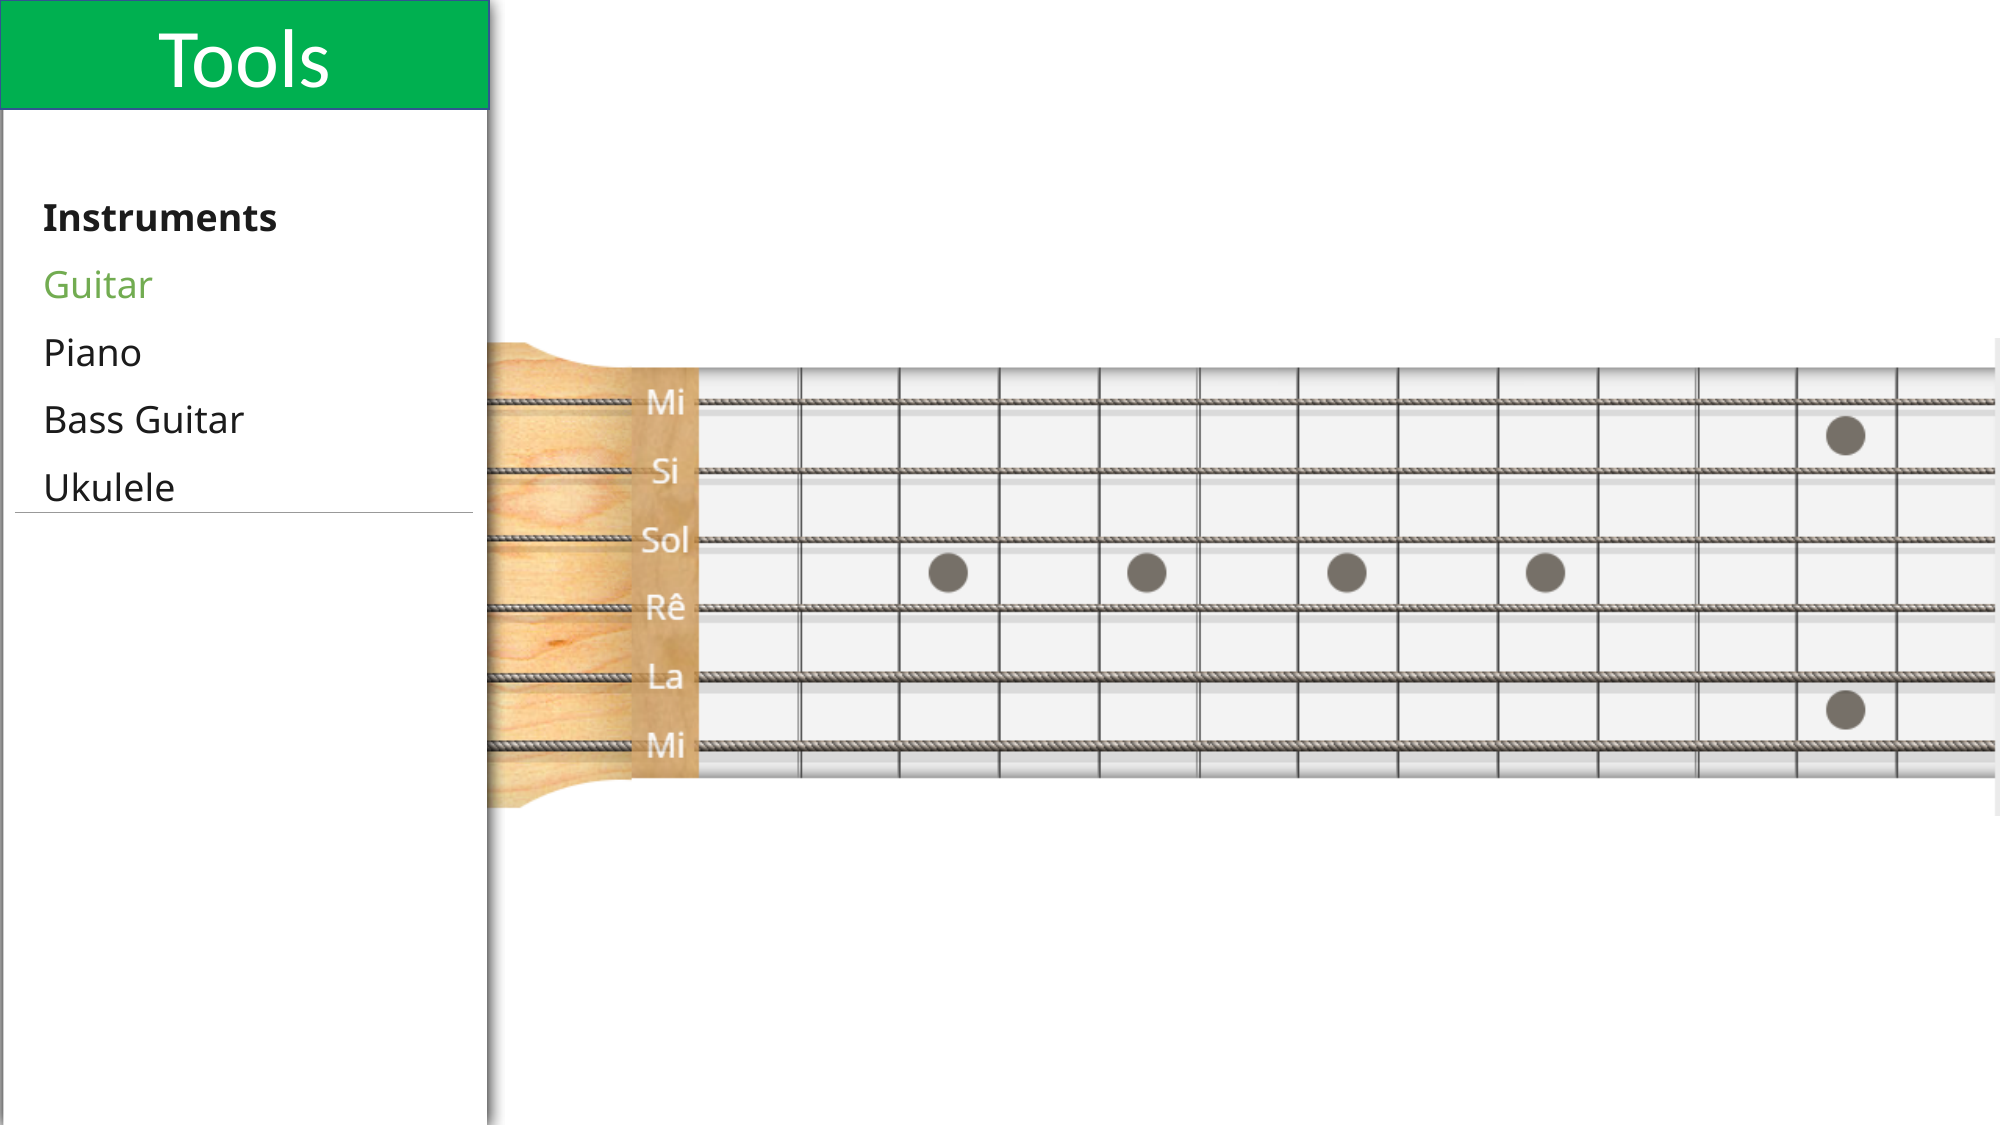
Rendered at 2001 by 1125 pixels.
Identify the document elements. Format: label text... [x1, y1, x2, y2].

text_box Instruments Guitar Piano Bass Guitar Ukulele [28, 163, 458, 512]
text_box [2, 110, 488, 1125]
picture [485, 338, 2000, 816]
text_box Tools [0, 0, 490, 110]
